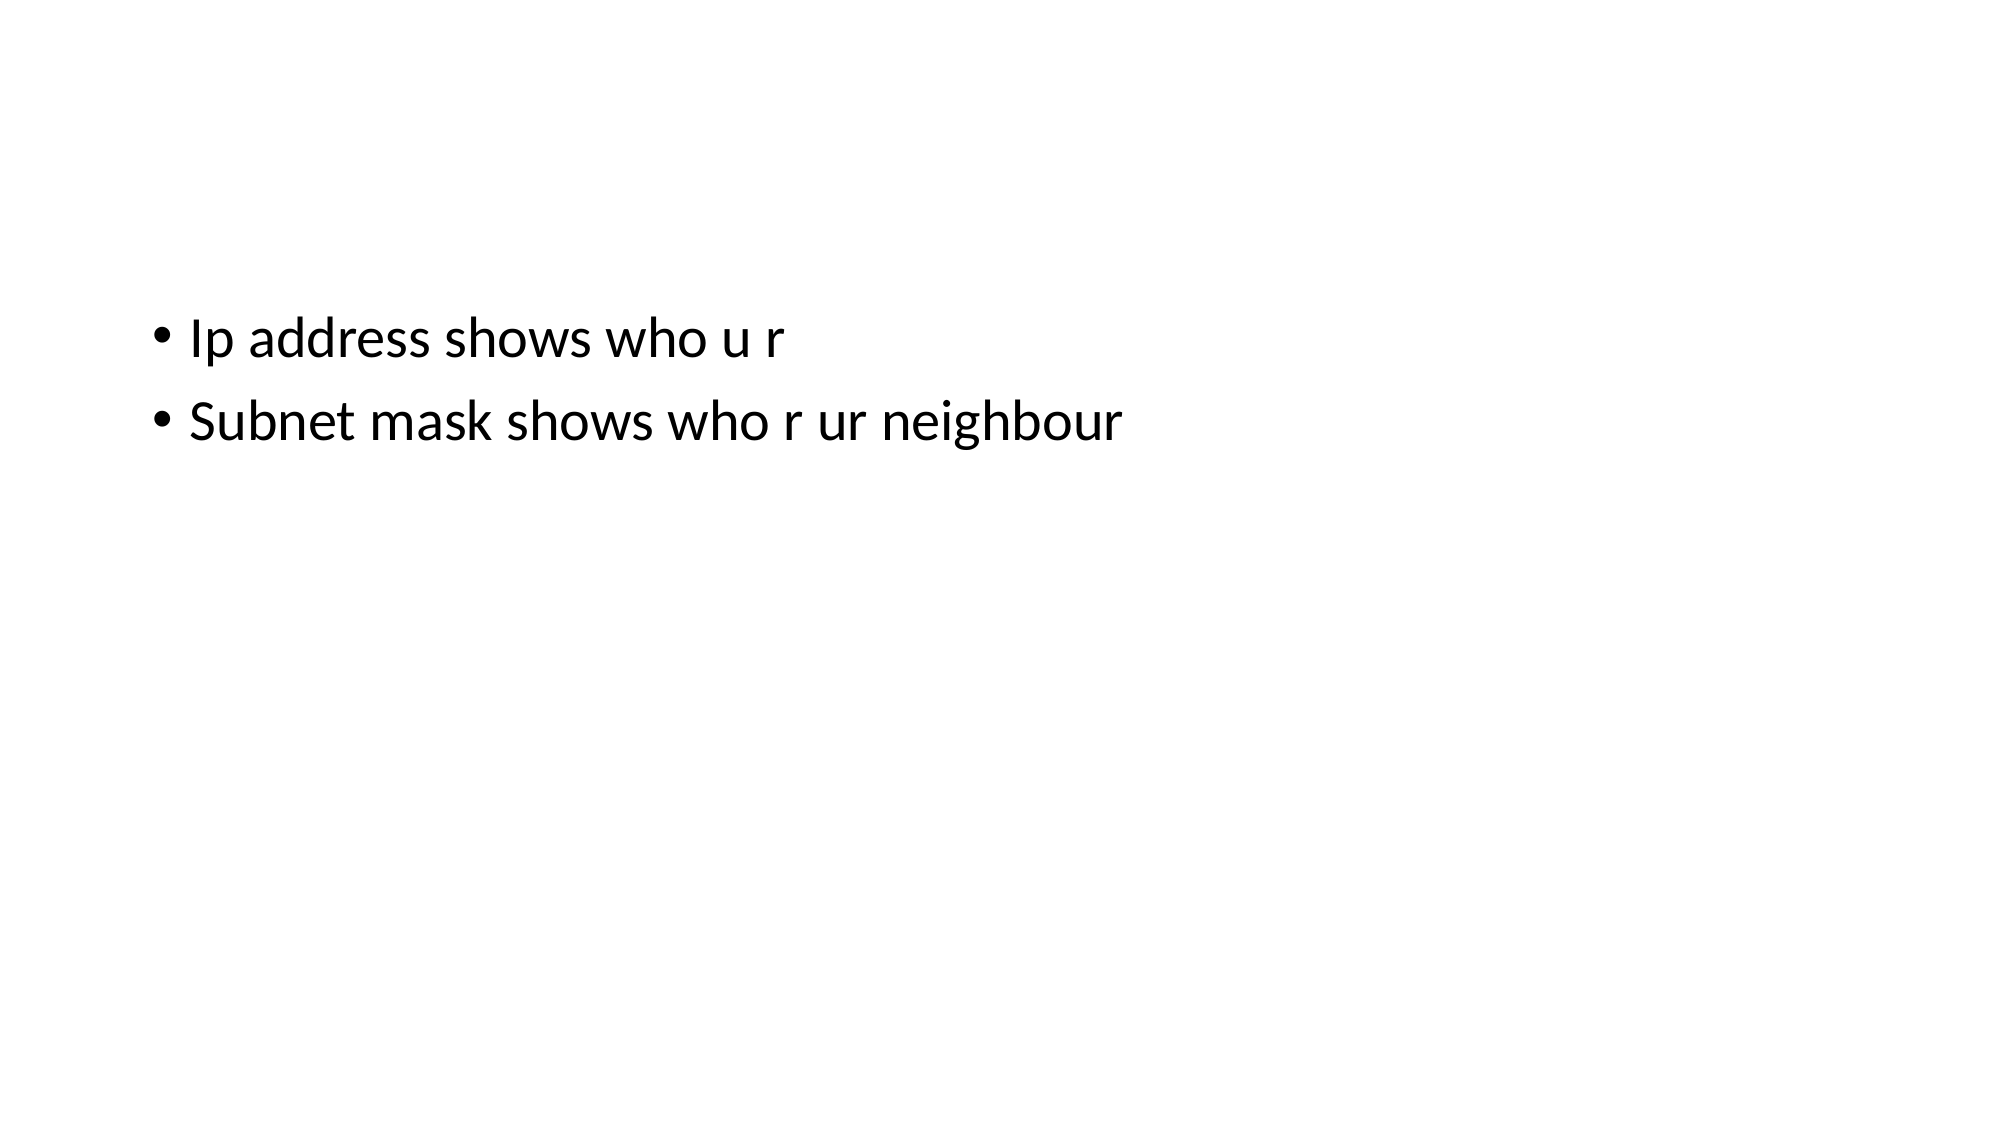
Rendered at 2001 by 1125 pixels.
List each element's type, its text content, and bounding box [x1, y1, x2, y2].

list Ip address shows who u r Subnet mask shows who r ur neighbour [137, 299, 1863, 1014]
